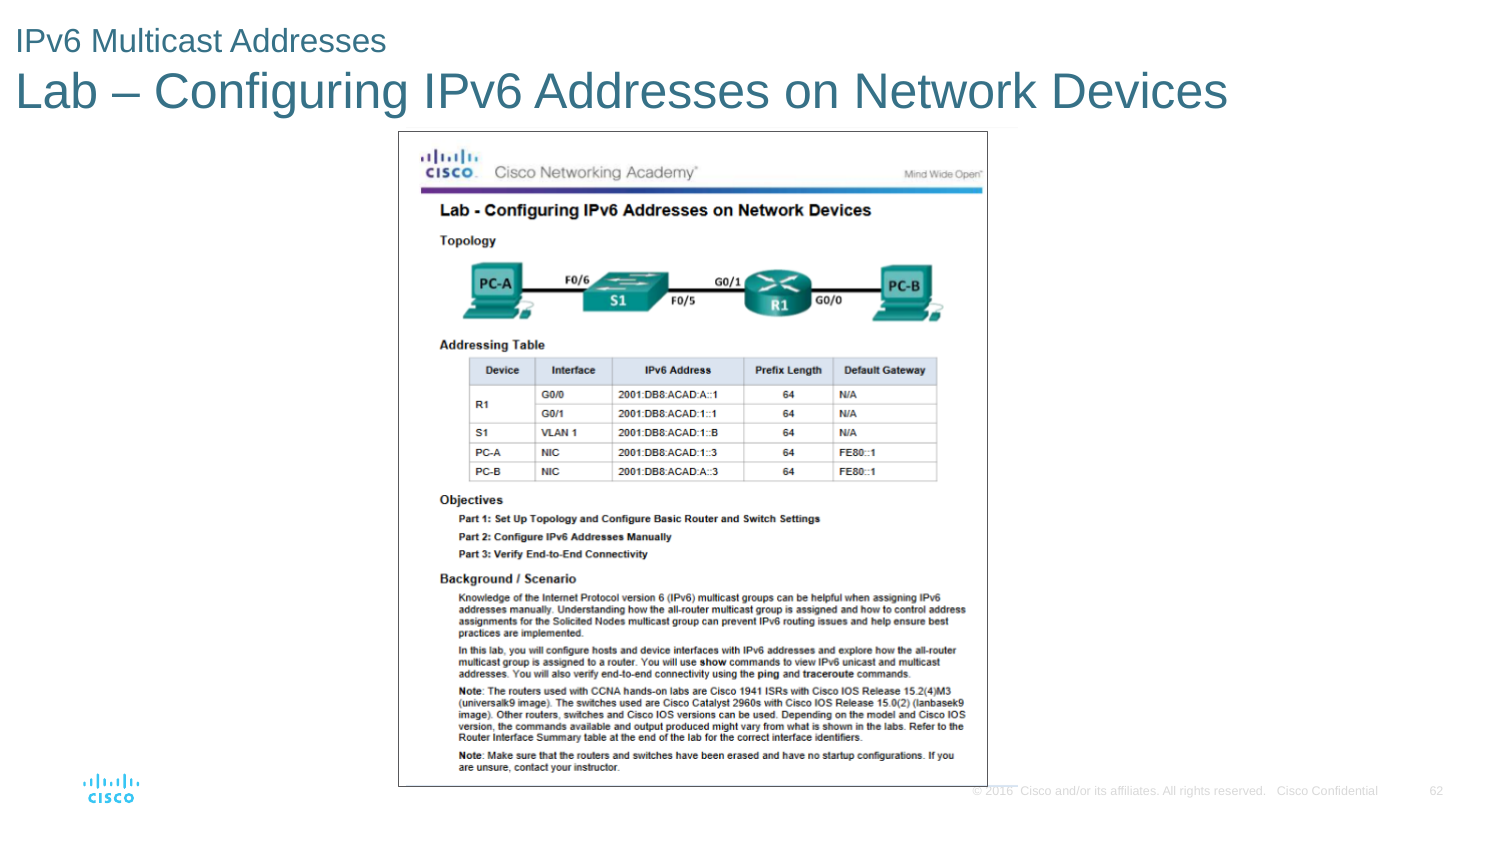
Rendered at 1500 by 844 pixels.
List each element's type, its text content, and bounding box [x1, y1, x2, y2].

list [405, 126, 1018, 787]
text_box [397, 129, 401, 789]
title IPv6 Multicast Addresses Lab – Configuring IPv6 Addresses on Network Devices [0, 6, 1500, 131]
